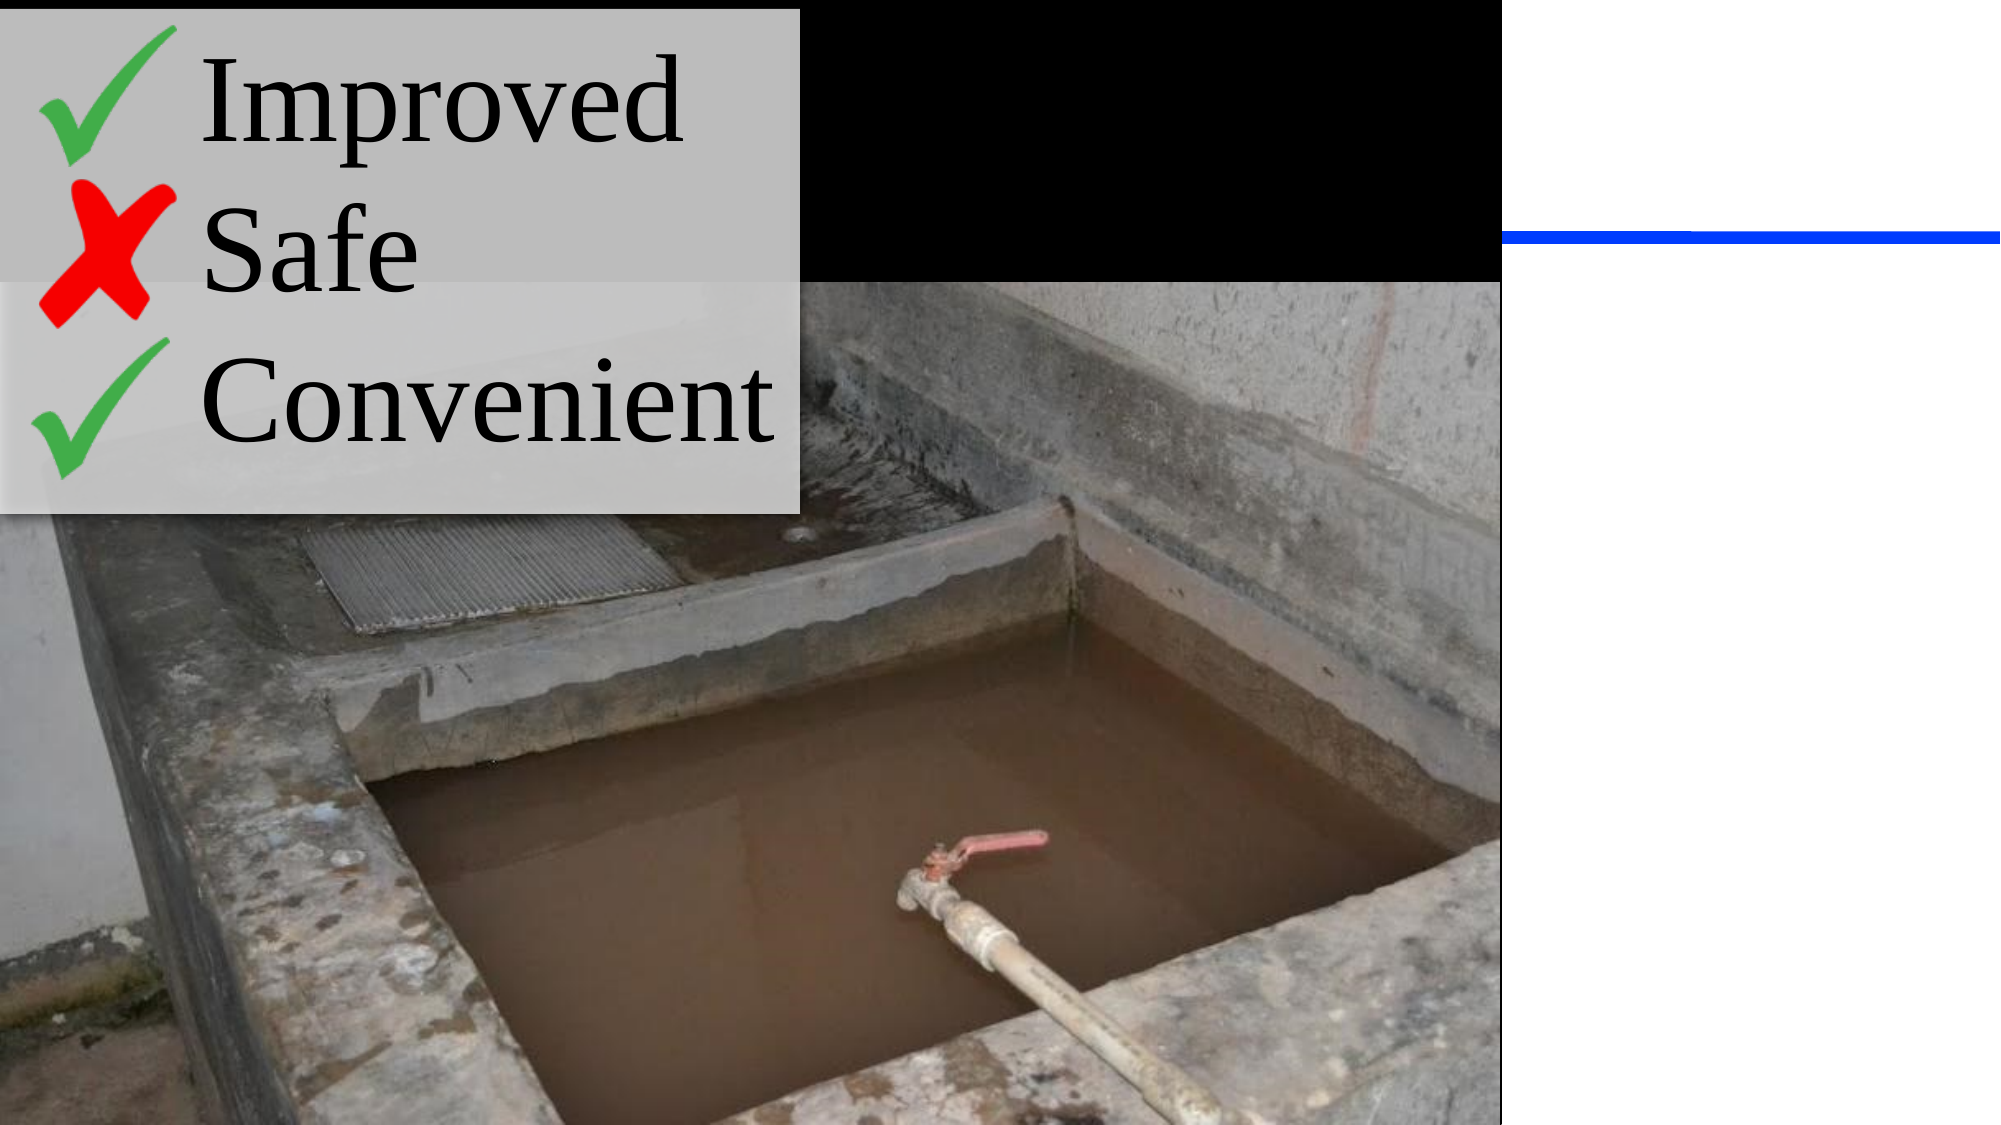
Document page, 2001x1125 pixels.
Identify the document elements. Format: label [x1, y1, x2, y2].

text_box [0, 8, 801, 515]
text_box [802, 0, 1502, 283]
picture [0, 282, 1501, 1125]
